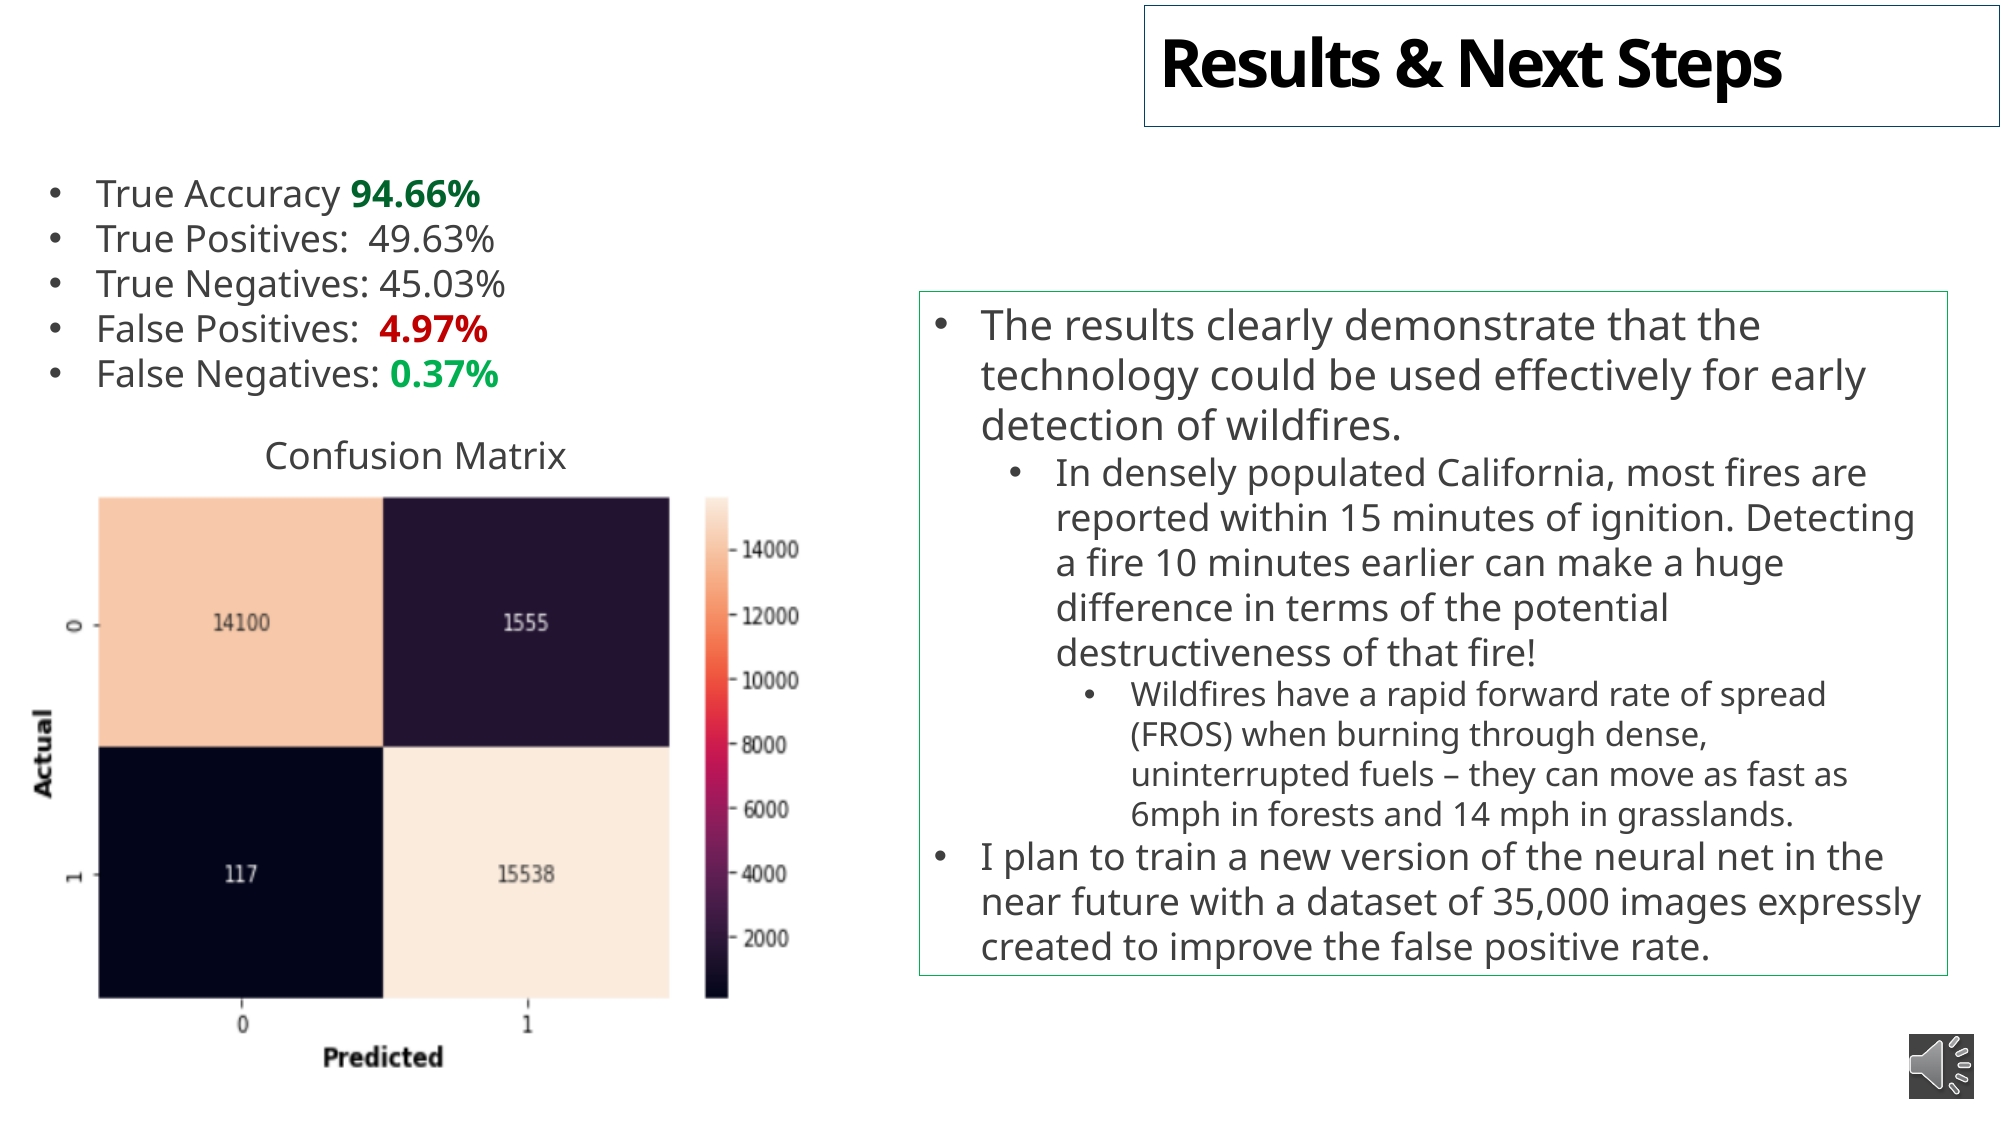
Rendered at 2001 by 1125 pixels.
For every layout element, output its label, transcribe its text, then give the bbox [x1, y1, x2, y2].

text_box Confusion Matrix [249, 424, 746, 485]
picture [1908, 1033, 1975, 1100]
text_box Results & Next Steps [1144, 5, 2000, 127]
picture [0, 485, 841, 1085]
text_box The results clearly demonstrate that the technology could be used effectively for early detection of wildfires. In densely populated California, most fires are reported within 15 minutes of ignition. Detecting a fire 10 minutes earlier can make a huge difference in terms of the potential destructiveness of that fire! Wildfires have a rapid forward rate of spread (FROS) when burning through dense, uninterrupted fuels – they can move as fast as 6mph in forests and 14 mph in grasslands. I plan to train a new version of the neural net in the near future with a dataset of 35,000 images expressly created to improve the false positive rate. [919, 291, 1948, 976]
text_box True Accuracy 94.66% True Positives: 49.63% True Negatives: 45.03% False Positives: 4.97% False Negatives: 0.37% [34, 162, 670, 403]
